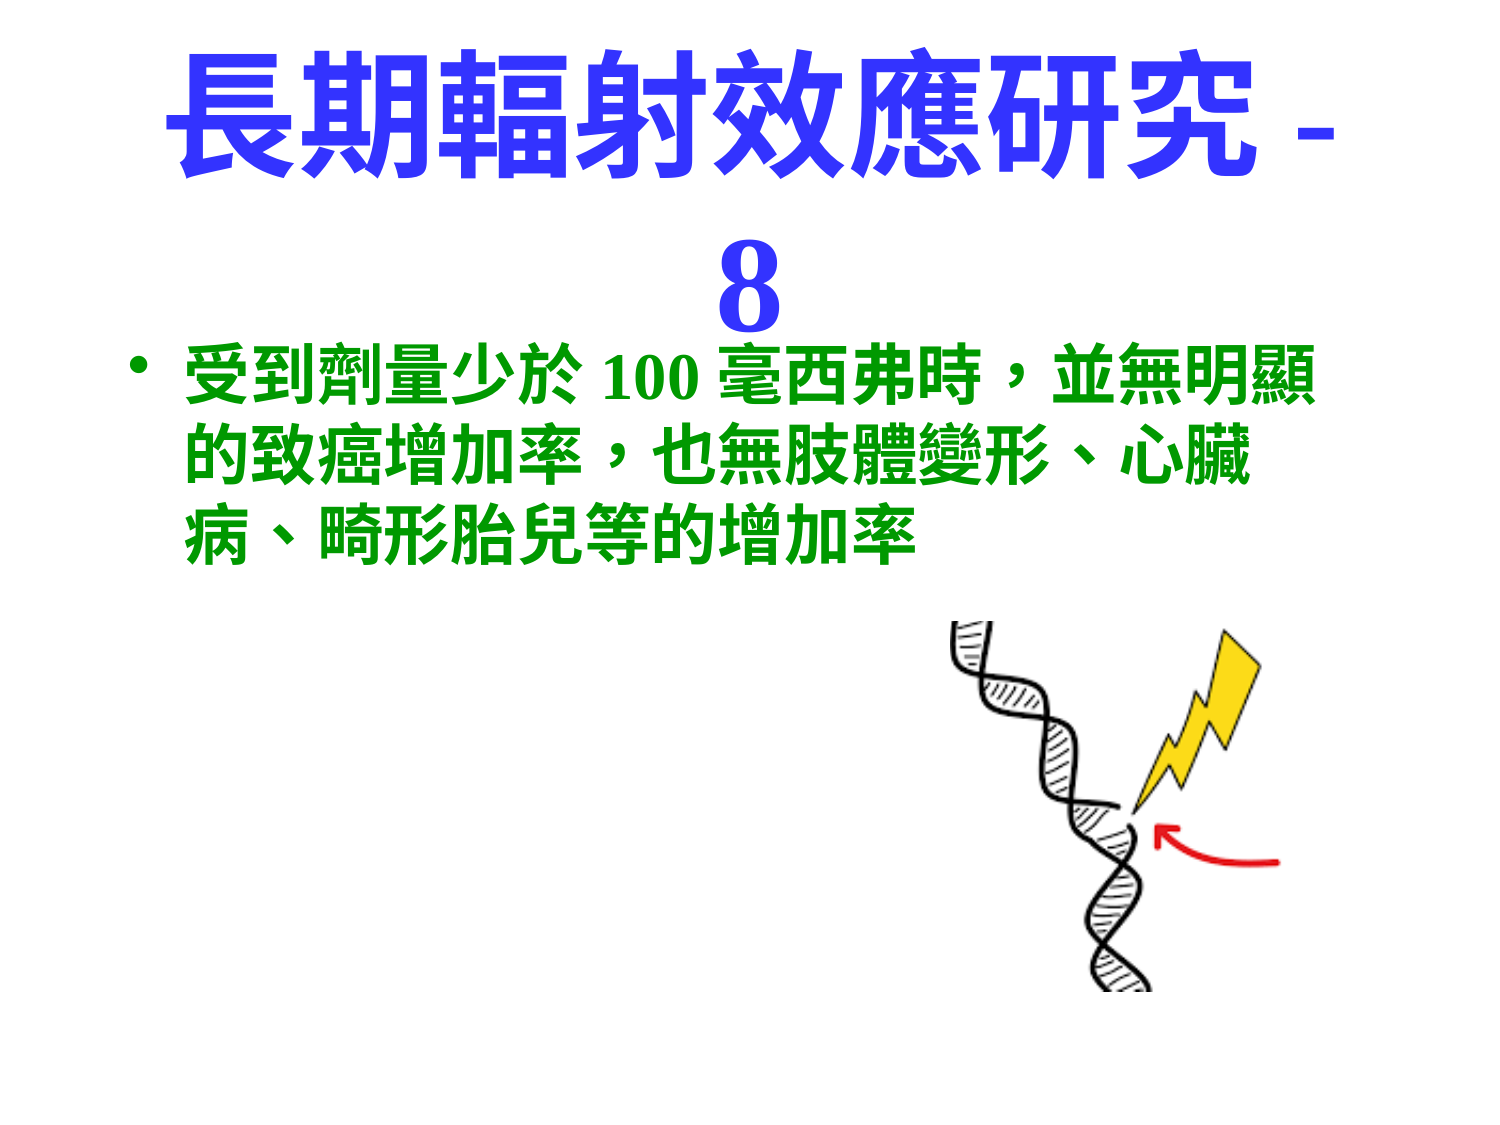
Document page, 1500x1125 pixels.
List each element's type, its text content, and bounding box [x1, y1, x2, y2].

list 受到劑量少於100毫西弗時，並無明顯的致癌增加率，也無肢體變形、心臟病、畸形胎兒等的增加率 [112, 324, 1388, 1000]
title 長期輻射效應研究-8 [112, 99, 1388, 288]
picture [950, 621, 1294, 993]
